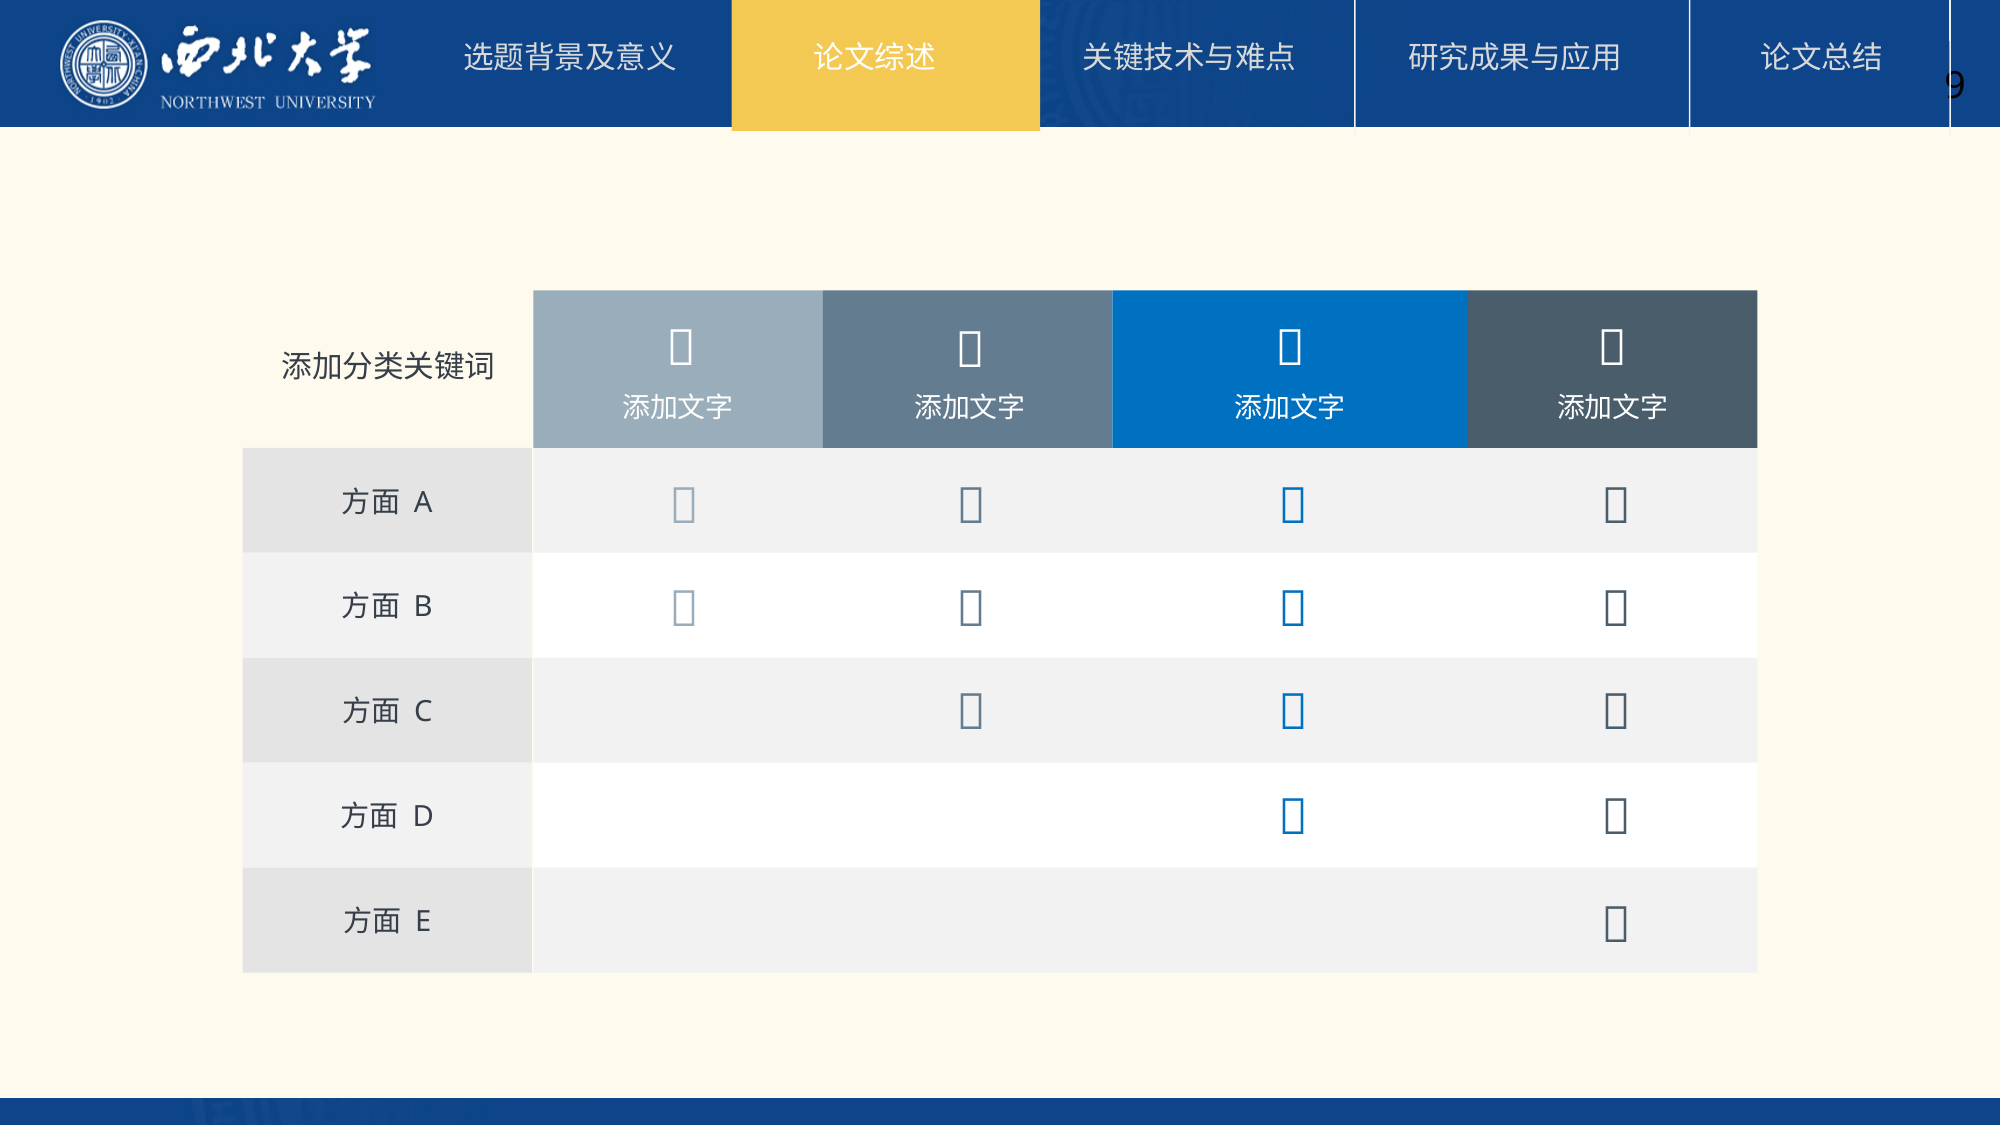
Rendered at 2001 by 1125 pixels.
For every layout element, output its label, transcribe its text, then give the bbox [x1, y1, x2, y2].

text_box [533, 290, 822, 448]
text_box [1467, 290, 1758, 448]
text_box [1253, 465, 1334, 854]
text_box 方面 D [242, 762, 533, 867]
text_box 方面 B [242, 552, 533, 657]
text_box 方面 E [242, 867, 533, 974]
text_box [644, 465, 726, 646]
text_box 方面 C [242, 657, 533, 762]
text_box 添加分类关键词 [267, 339, 511, 392]
picture [0, 0, 2000, 127]
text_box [930, 465, 1012, 748]
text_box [1575, 465, 1657, 961]
picture [0, 1098, 2000, 1125]
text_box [533, 448, 1758, 973]
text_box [299, 23, 591, 122]
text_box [822, 290, 1112, 448]
text_box 方面 A [242, 447, 533, 552]
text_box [1112, 290, 1467, 448]
text_box [731, 127, 1041, 131]
